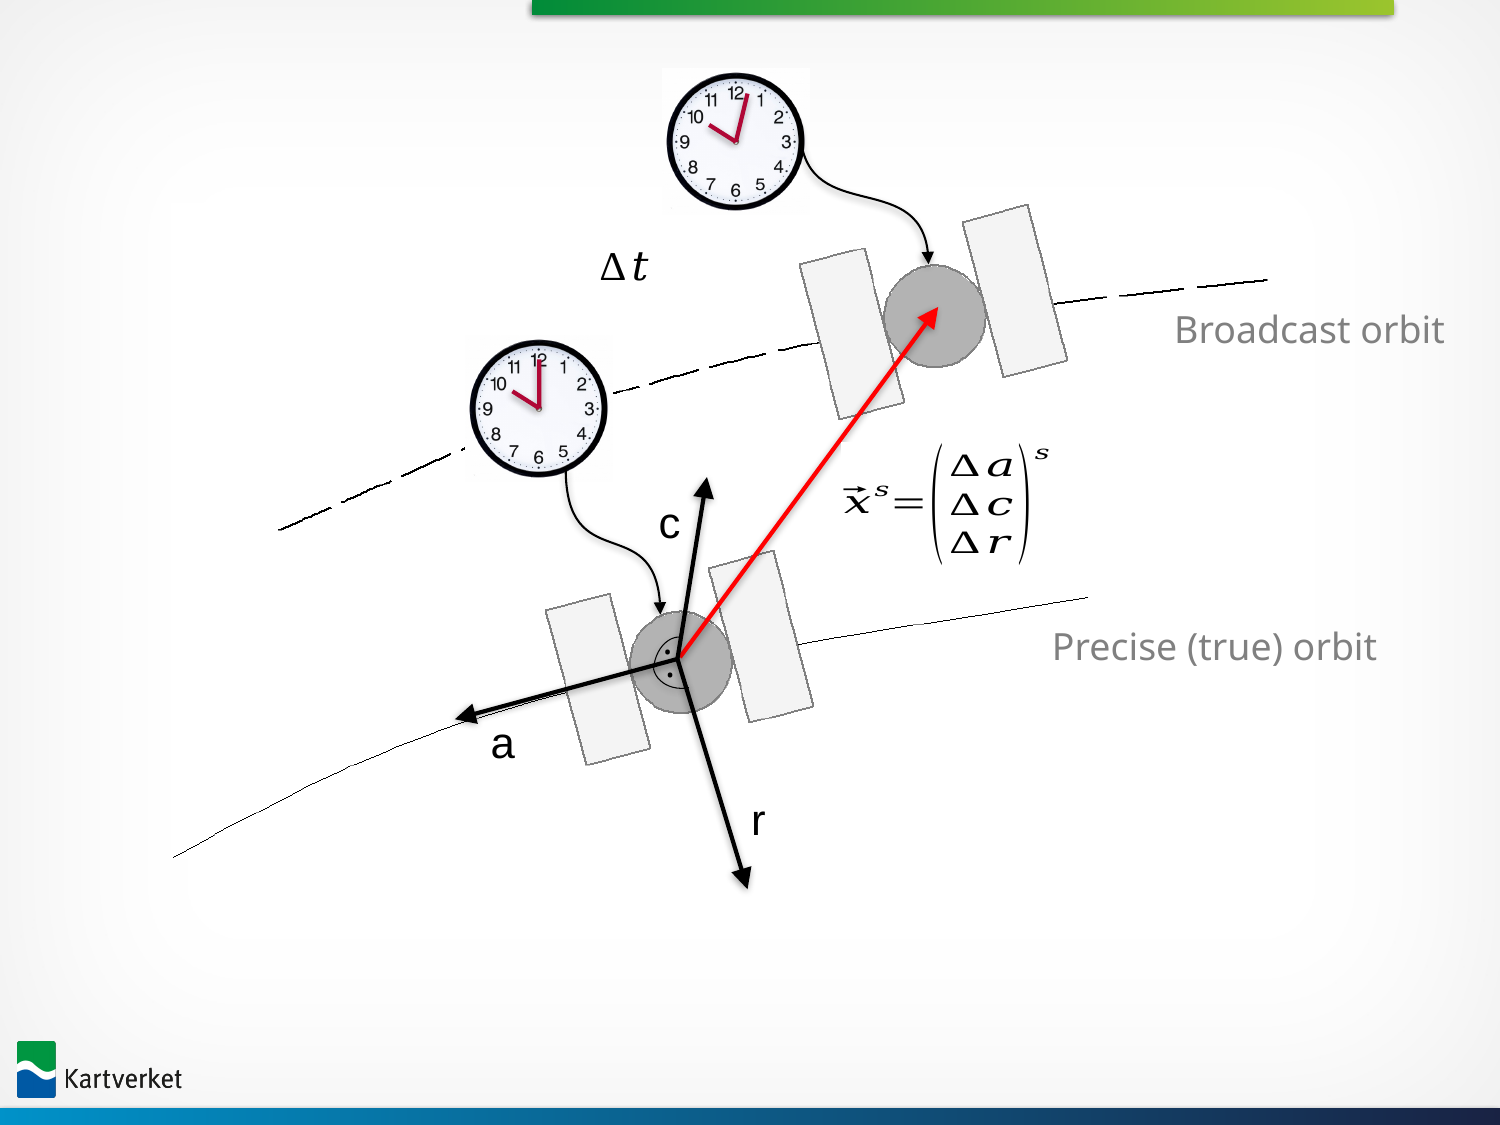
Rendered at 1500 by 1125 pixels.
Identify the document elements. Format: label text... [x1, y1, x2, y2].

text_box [677, 476, 708, 657]
picture [0, 0, 1500, 1125]
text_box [661, 68, 810, 216]
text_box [794, 130, 934, 260]
text_box Precise (true) orbit [1273, 615, 1393, 675]
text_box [454, 658, 676, 720]
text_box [677, 658, 748, 890]
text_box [679, 306, 939, 658]
text_box Broadcast orbit [1273, 299, 1460, 359]
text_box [465, 334, 614, 482]
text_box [539, 493, 687, 589]
